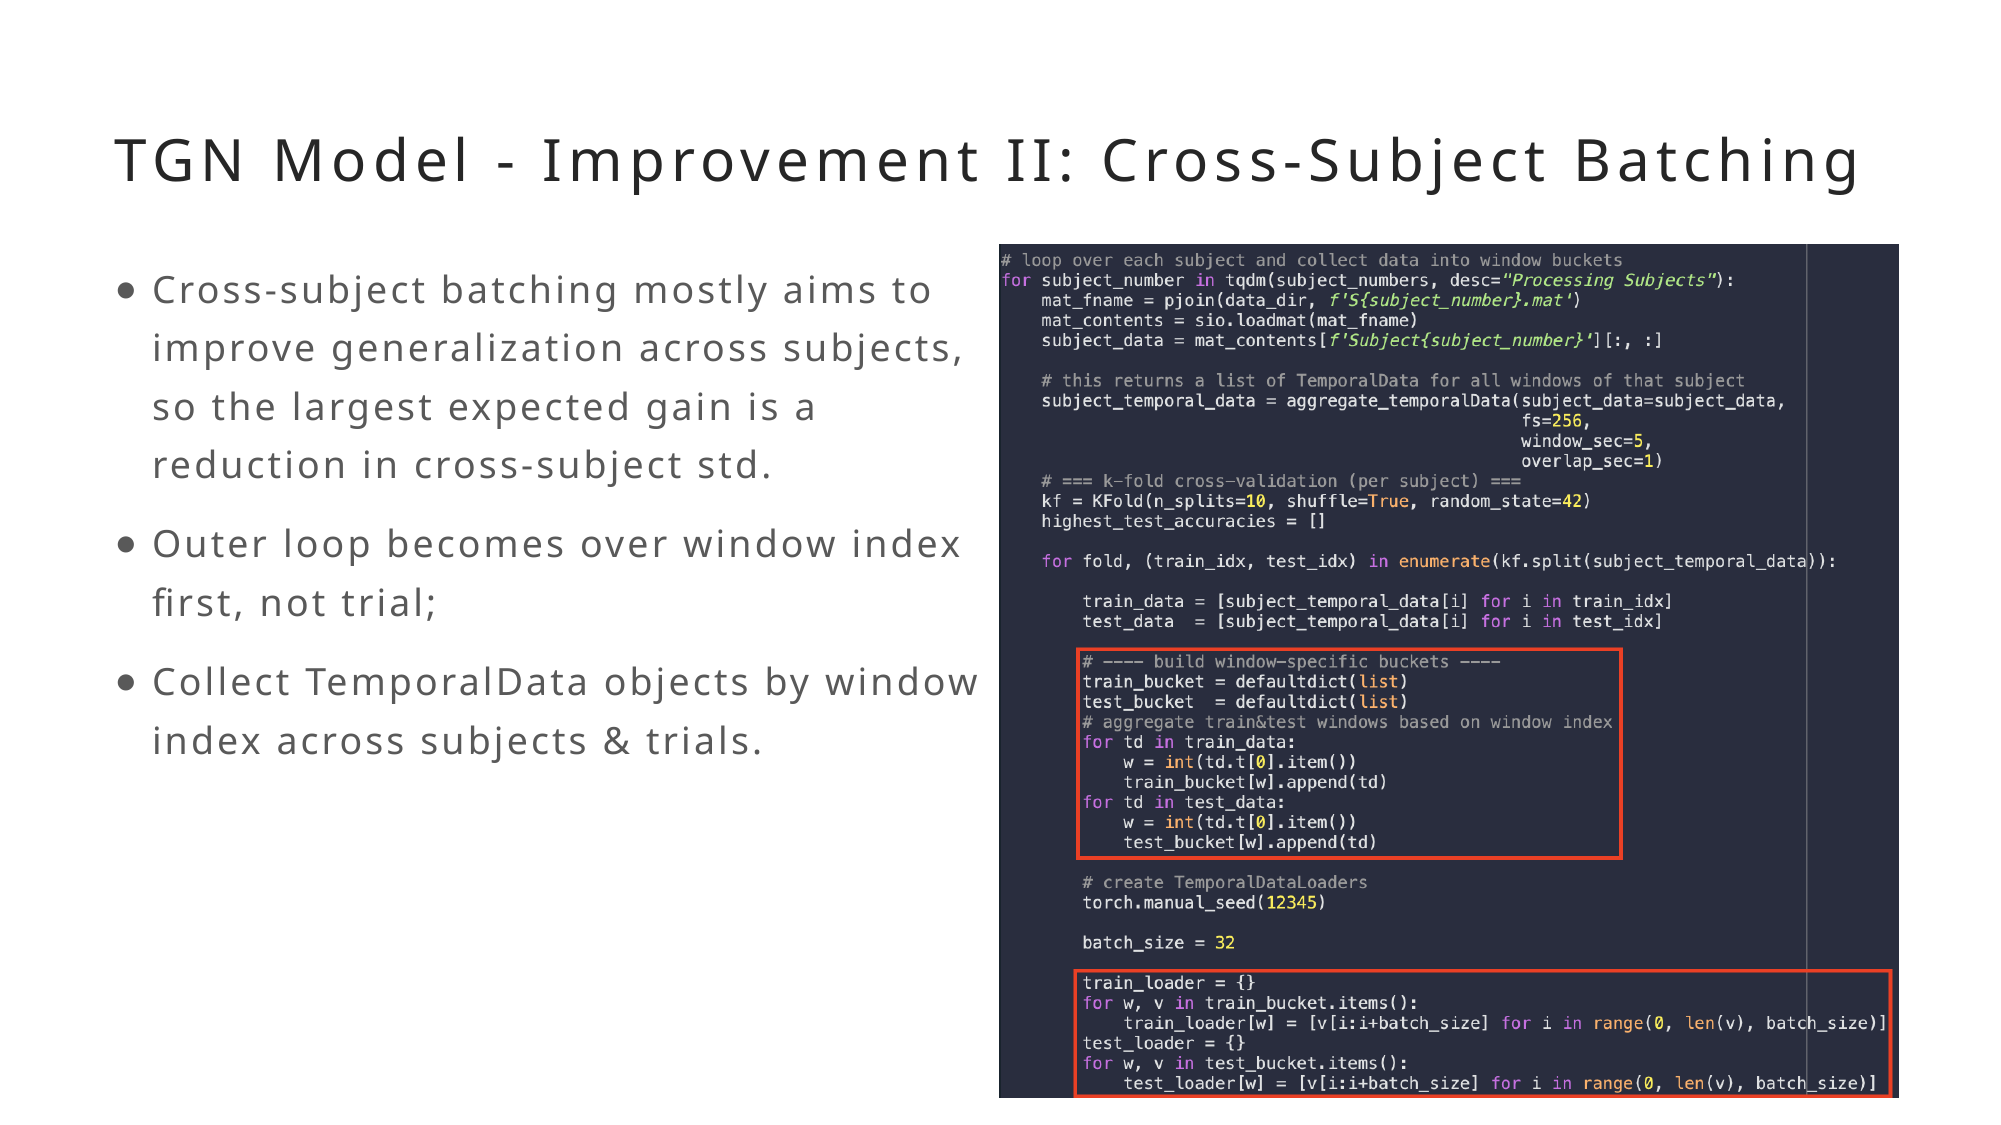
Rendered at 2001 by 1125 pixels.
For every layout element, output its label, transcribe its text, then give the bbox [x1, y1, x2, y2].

list Cross-subject batching mostly aims to improve generalization across subjects, so the largest expected gain is a reduction in cross-subject std. Outer loop becomes over window index first, not trial; Collect TemporalData objects by window index across subjects & trials. [99, 244, 999, 1045]
title TGN Model - Improvement II: Cross-Subject Batching [99, 99, 1900, 216]
picture [999, 243, 1900, 1098]
